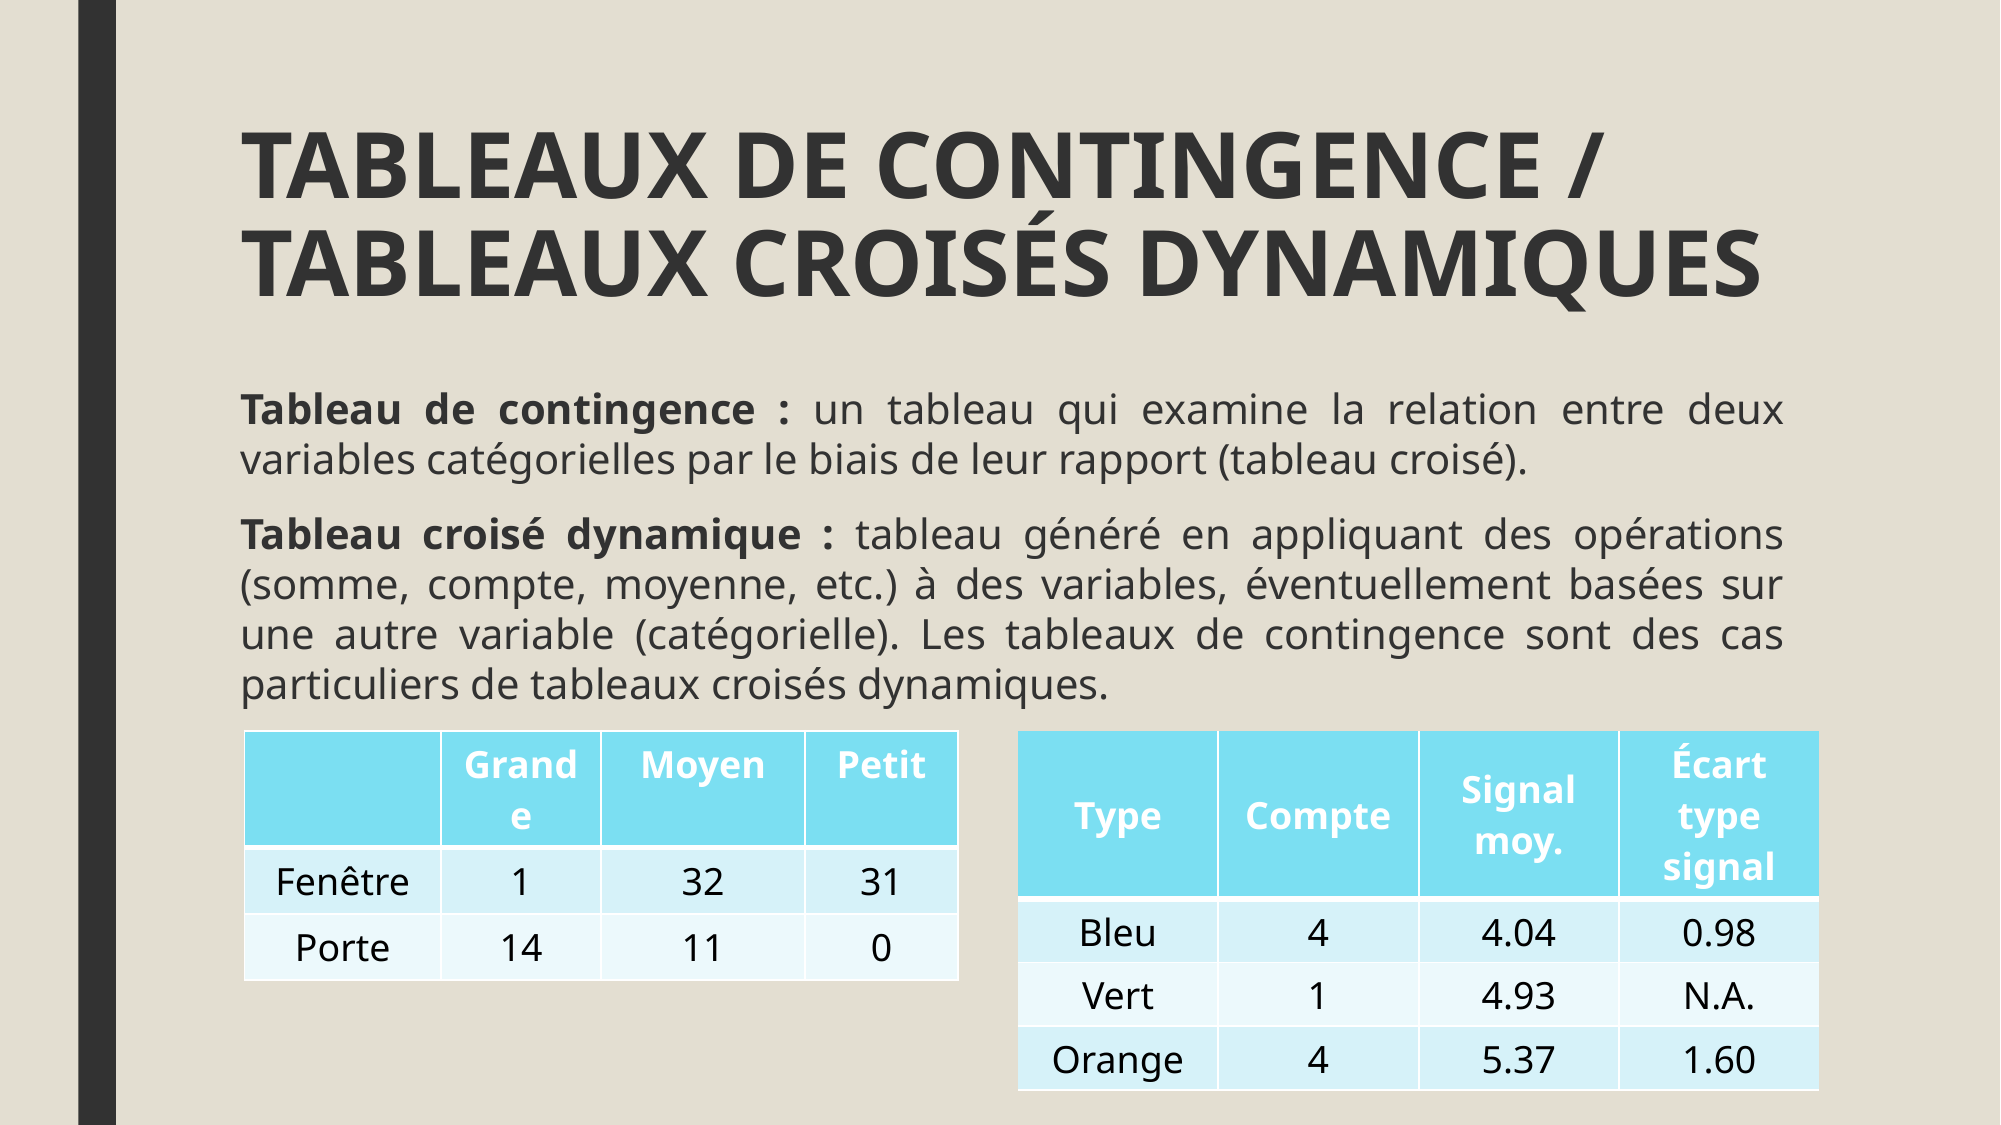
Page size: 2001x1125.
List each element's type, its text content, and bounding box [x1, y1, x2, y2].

table_header Type [1018, 731, 1217, 896]
list Tableau de contingence : un tableau qui examine la relation entre deux variables catégorielles par le biais de leur rapport (tableau croisé). Tableau croisé dynamique : tableau généré en appliquant des opérations (somme, compte, moyenne, etc.) à des variables, éventuellement basées sur une autre variable (catégorielle). Les tableaux de contingence sont des cas particuliers de tableaux croisés dynamiques. [225, 375, 1800, 963]
table_cell Vert [1018, 963, 1217, 1025]
table_cell 4.04 [1420, 902, 1618, 962]
table_cell N.A. [1620, 963, 1819, 1025]
table_cell Porte [245, 915, 440, 979]
table_cell 0.98 [1620, 902, 1819, 962]
table_header Écart type signal [1620, 731, 1819, 896]
table_cell 4 [1219, 902, 1418, 962]
table_cell Bleu [1018, 902, 1217, 962]
table_cell 0 [806, 915, 957, 979]
table_header Grande [442, 732, 600, 845]
table_header Moyen [602, 732, 804, 845]
table_cell 5.37 [1420, 1027, 1618, 1089]
table_cell 32 [602, 850, 804, 913]
table_cell 4.93 [1420, 963, 1618, 1025]
table_cell 11 [602, 915, 804, 979]
table_cell 1 [442, 850, 600, 913]
table_header Petit [806, 732, 957, 845]
table_header Signal moy. [1420, 731, 1618, 896]
table_cell 1.60 [1620, 1027, 1819, 1089]
table_header [245, 732, 440, 845]
table_cell 14 [442, 915, 600, 979]
title TABLEAUX DE CONTINGENCE / TABLEAUX CROISÉS DYNAMIQUES [225, 112, 1800, 357]
table_cell 31 [806, 850, 957, 913]
table_cell 1 [1219, 963, 1418, 1025]
table_cell Fenêtre [245, 850, 440, 913]
table_header Compte [1219, 731, 1418, 896]
table_cell 4 [1219, 1027, 1418, 1089]
table_cell Orange [1018, 1027, 1217, 1089]
